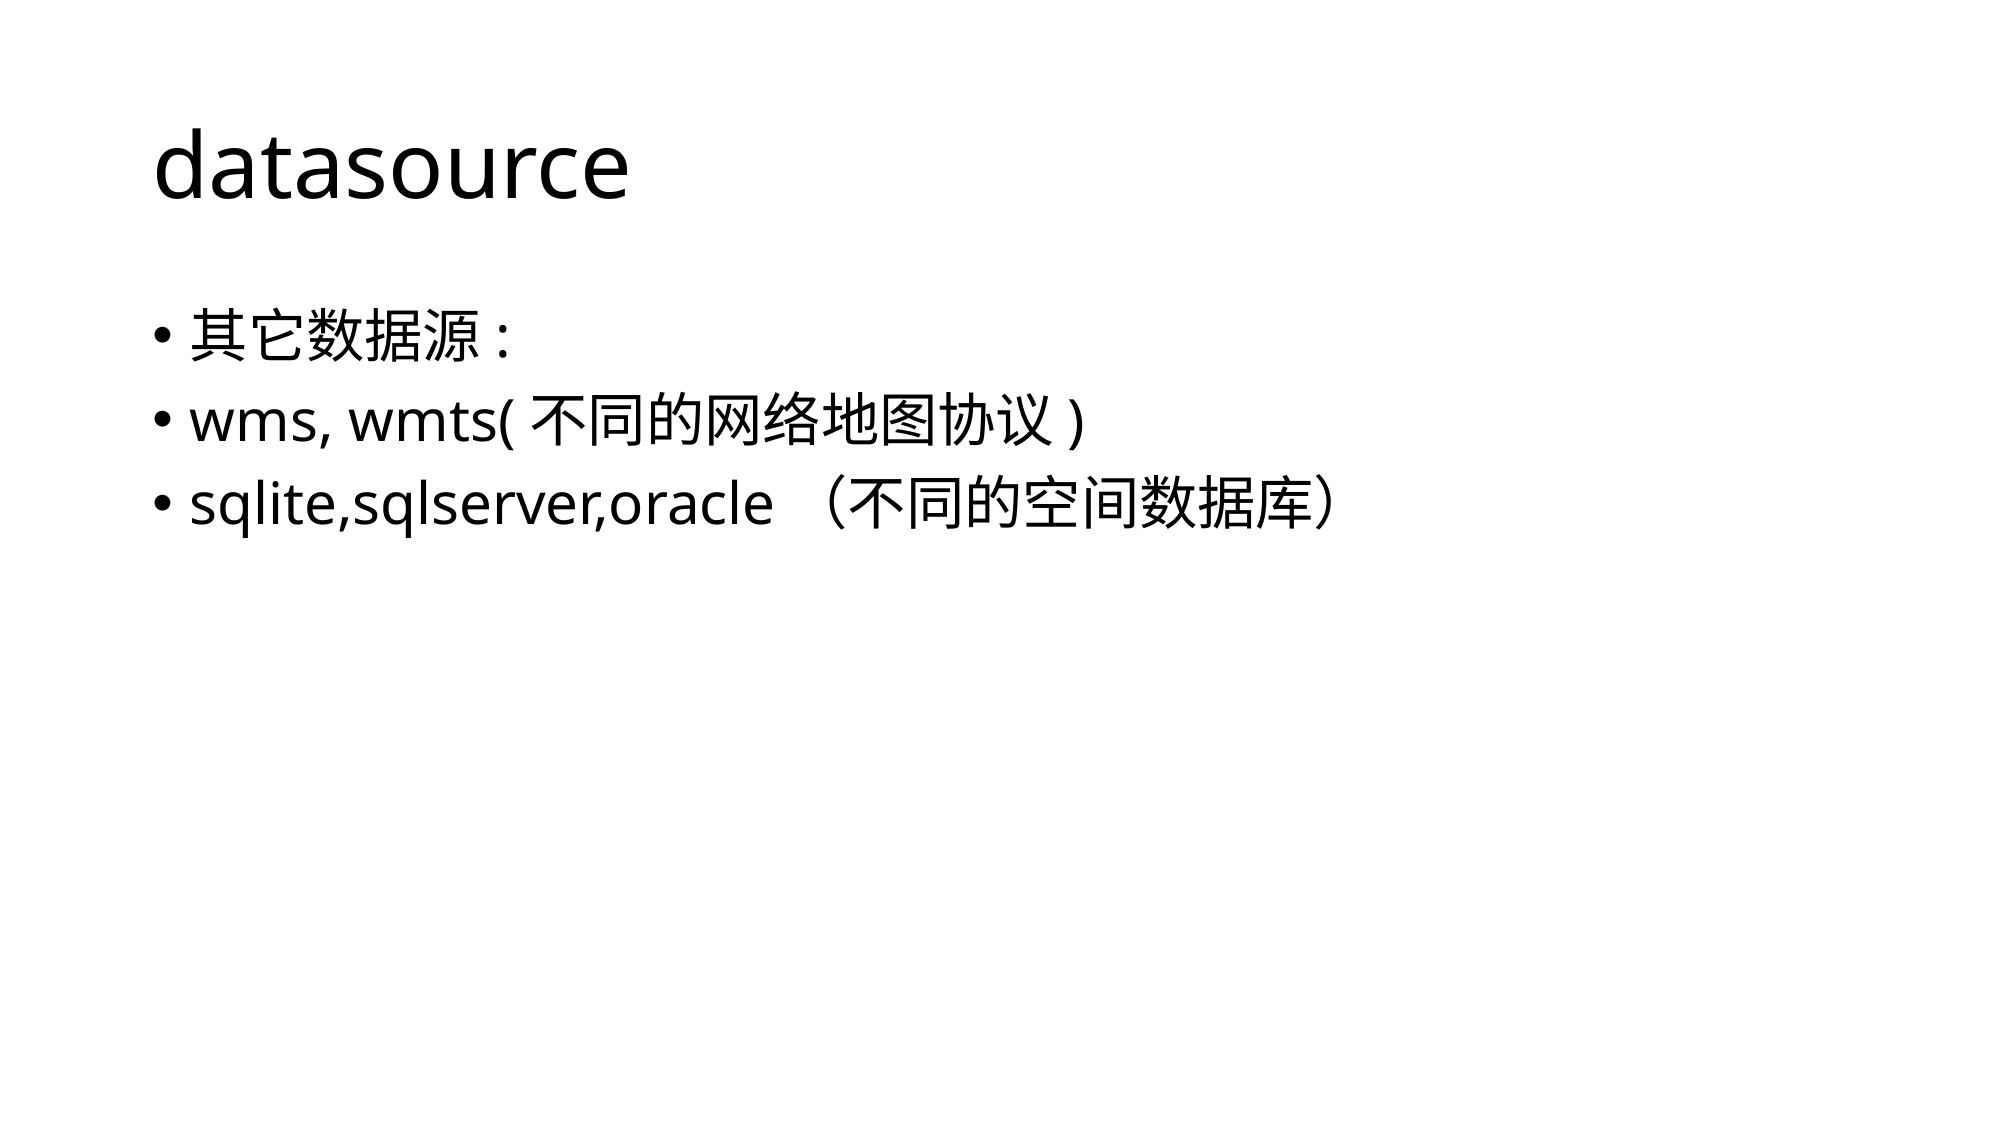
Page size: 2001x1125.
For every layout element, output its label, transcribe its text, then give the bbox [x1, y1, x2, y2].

list 其它数据源: wms, wmts(不同的网络地图协议) sqlite,sqlserver,oracle（不同的空间数据库） [137, 299, 1863, 1014]
title datasource [137, 59, 1863, 278]
